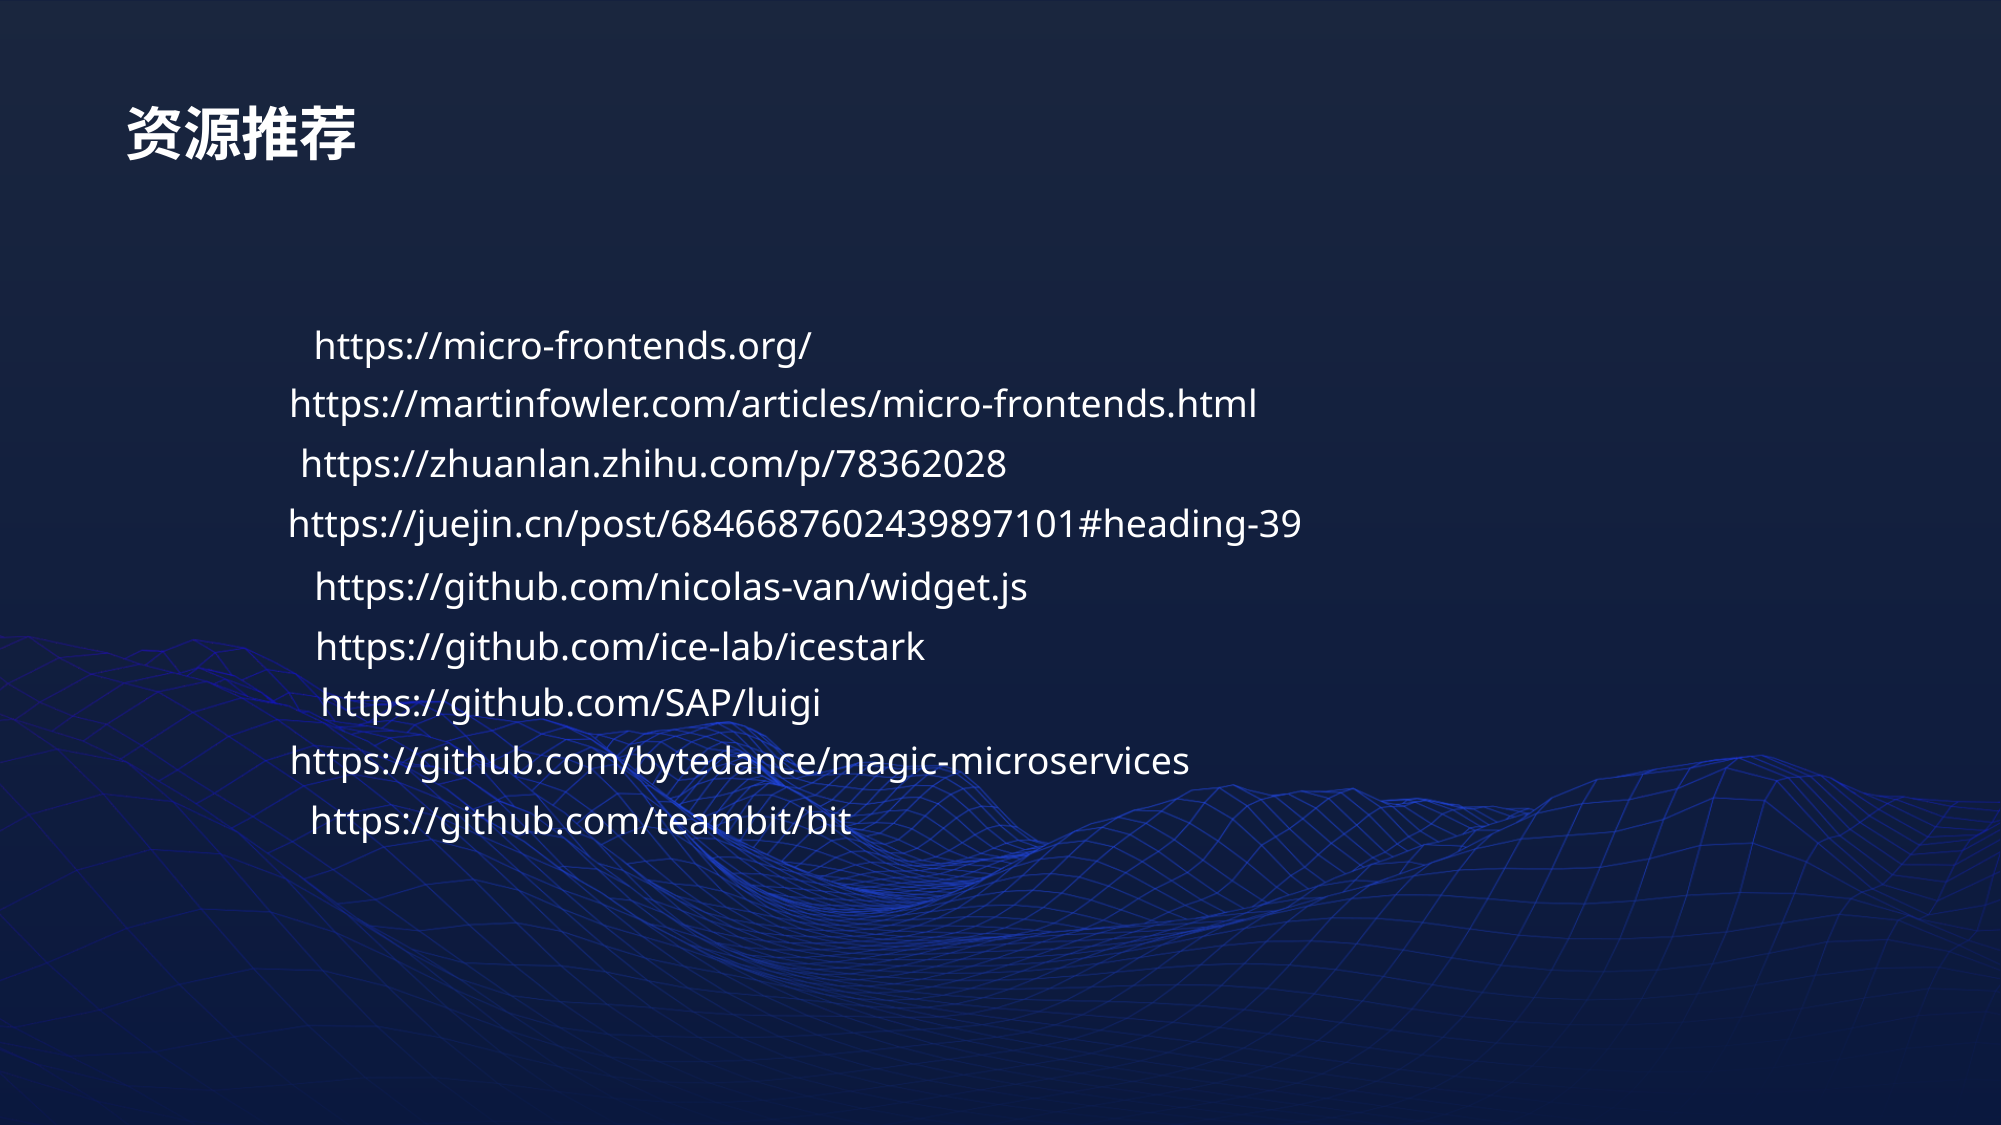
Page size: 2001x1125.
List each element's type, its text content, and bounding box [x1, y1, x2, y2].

text_box https://zhuanlan.zhihu.com/p/78362028 [292, 432, 1016, 492]
text_box https://github.com/bytedance/magic-microservices [282, 729, 1199, 790]
text_box https://github.com/ice-lab/icestark [307, 615, 934, 676]
text_box https://github.com/nicolas-van/widget.js [306, 555, 1037, 616]
text_box 资源推荐 [117, 90, 394, 175]
text_box https://martinfowler.com/articles/micro-frontends.html [281, 372, 1266, 433]
picture [0, 220, 2001, 1125]
text_box https://micro-frontends.org/ [306, 314, 821, 372]
text_box https://github.com/teambit/bit [302, 789, 860, 850]
text_box https://juejin.cn/post/6846687602439897101#heading-39 [280, 492, 1311, 553]
text_box https://github.com/SAP/luigi [312, 671, 830, 729]
